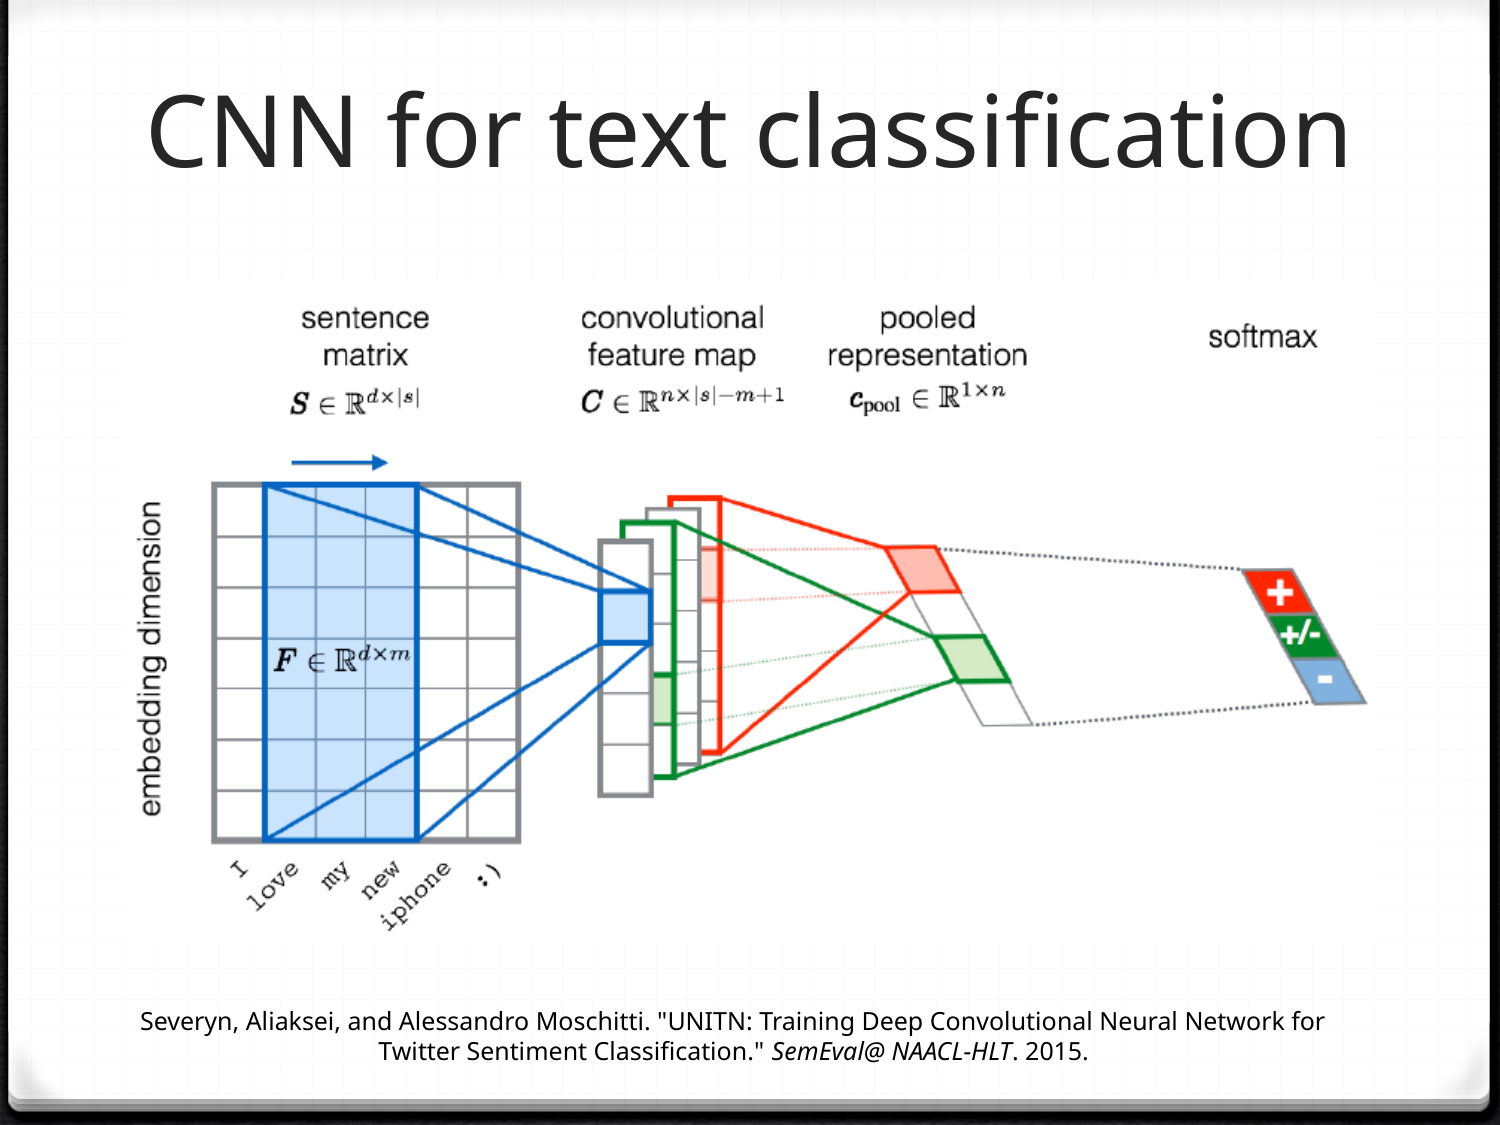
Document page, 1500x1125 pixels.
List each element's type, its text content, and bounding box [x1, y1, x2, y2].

picture [0, 0, 1500, 1125]
text_box CNN for text classification [90, 29, 1410, 225]
text_box Severyn, Aliaksei, and Alessandro Moschitti. "UNITN: Training Deep Convolutional Neural Network for Twitter Sentiment Classification." SemEval@ NAACL-HLT. 2015. [90, 997, 1377, 1073]
